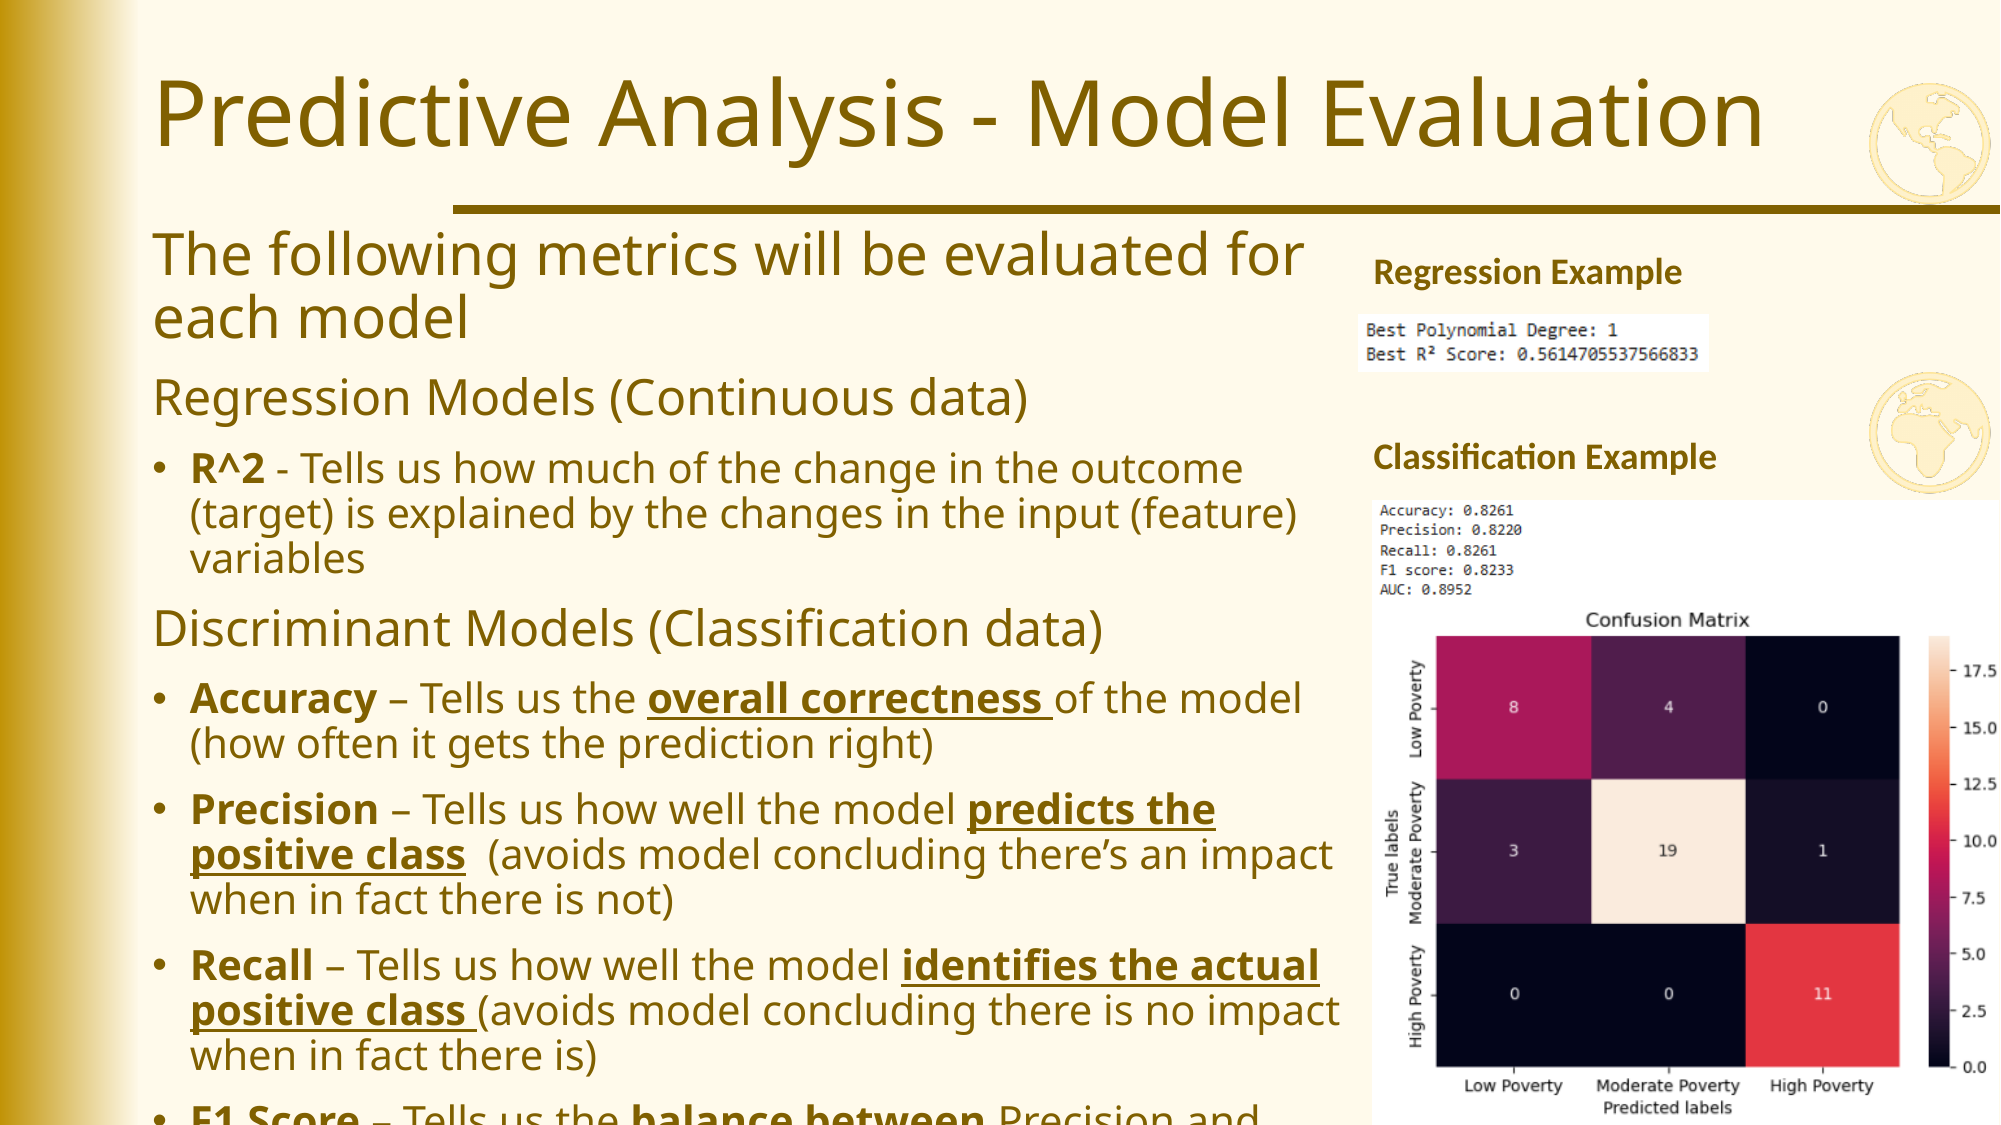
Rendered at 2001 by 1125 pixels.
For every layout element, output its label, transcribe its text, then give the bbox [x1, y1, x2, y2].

title Predictive Analysis - Model Evaluation [137, 48, 1863, 187]
picture [1854, 68, 2001, 219]
text_box Classification Example [1358, 424, 1873, 485]
picture [1358, 314, 1709, 372]
list The following metrics will be evaluated for each model Regression Models (Continuous data) R^2 - Tells us how much of the change in the outcome (target) is explained by the changes in the input (feature) variables Discriminant Models (Classification data) Accuracy – Tells us the overall correctness of the model (how often it gets the prediction right) Precision – Tells us how well the model predicts the positive class (avoids model concluding there’s an impact when in fact there is not) Recall – Tells us how well the model identifies the actual positive class (avoids model concluding there is no impact when in fact there is) F1 Score – Tells us the balance between Precision and Recall (harmonic mean) AUC – Tells us how well the model separates the classes (overall discriminative power. Helps when comparing different models) Given the client’s objective they prioritize Precision, followed by Accuracy [137, 218, 1359, 1073]
picture [1372, 357, 2001, 1125]
text_box Regression Example [1358, 239, 1975, 300]
